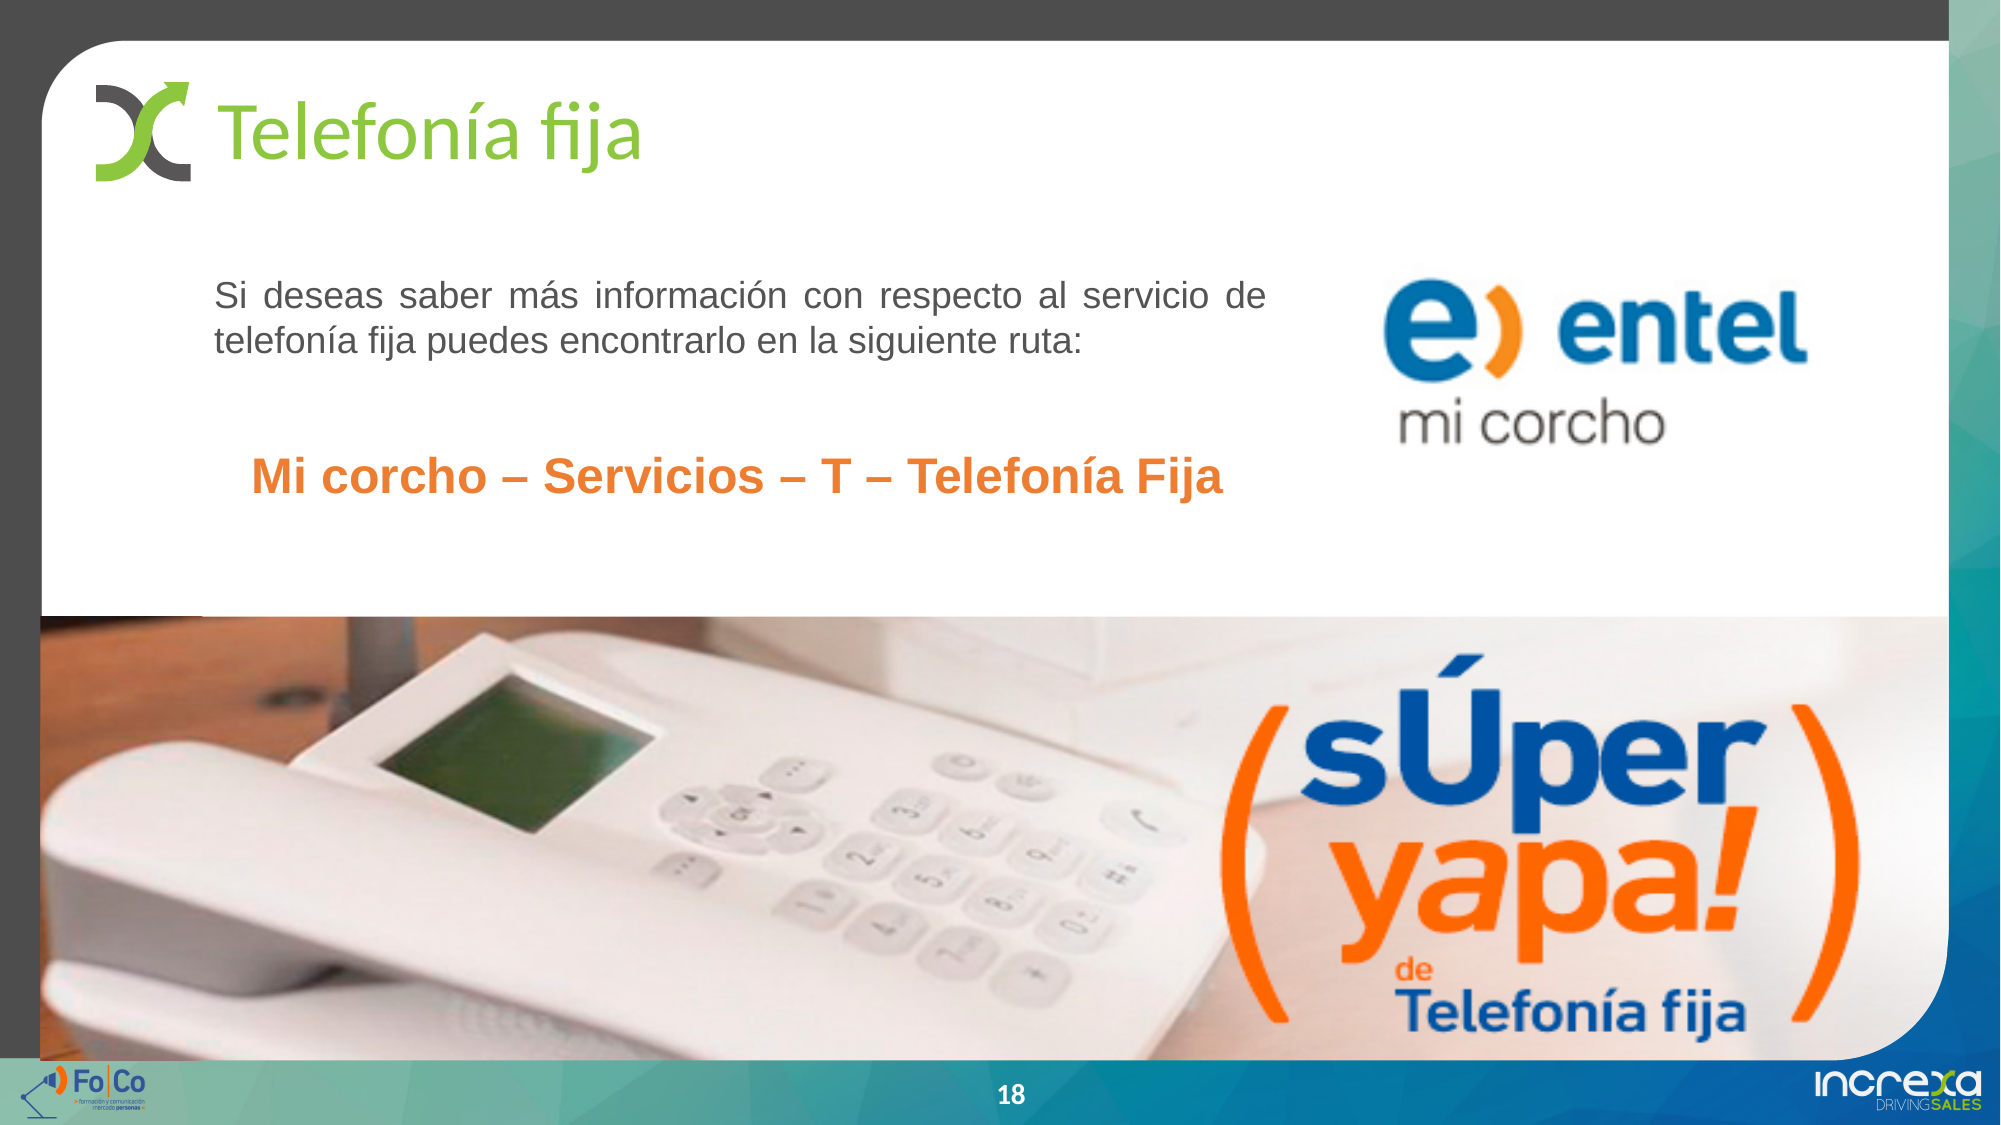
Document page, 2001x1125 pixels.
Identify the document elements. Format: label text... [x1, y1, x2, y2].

picture [0, 0, 2001, 1125]
title Telefonía fija [202, 75, 1928, 191]
slide_number 18 [955, 1062, 1041, 1123]
text_box Si deseas saber más información con respecto al servicio de telefonía fija puedes encontrarlo en la siguiente ruta: [199, 263, 1282, 369]
text_box Mi corcho – Servicios – T – Telefonía Fija [237, 436, 1760, 512]
